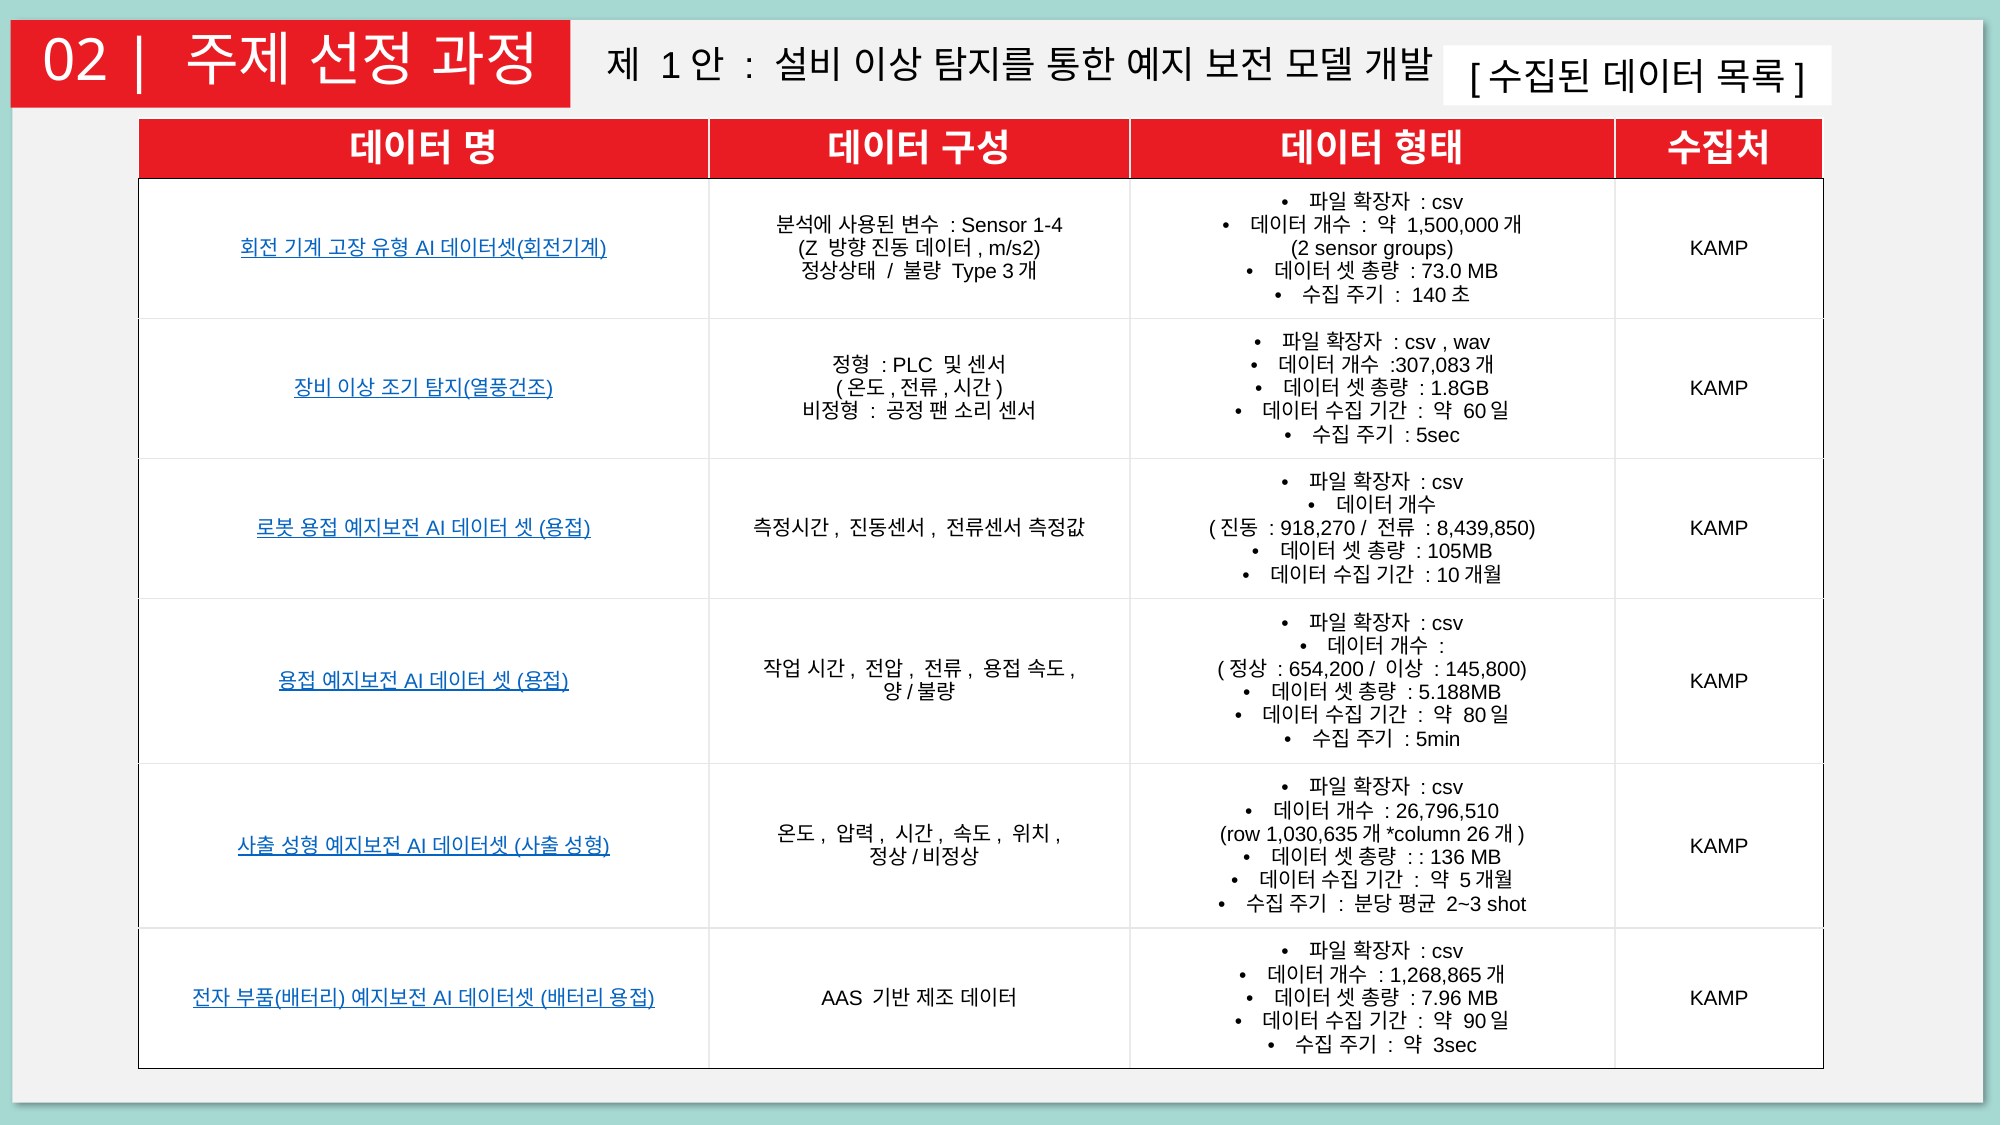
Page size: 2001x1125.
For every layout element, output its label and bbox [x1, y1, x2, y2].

text_box [0, 19, 1984, 1103]
